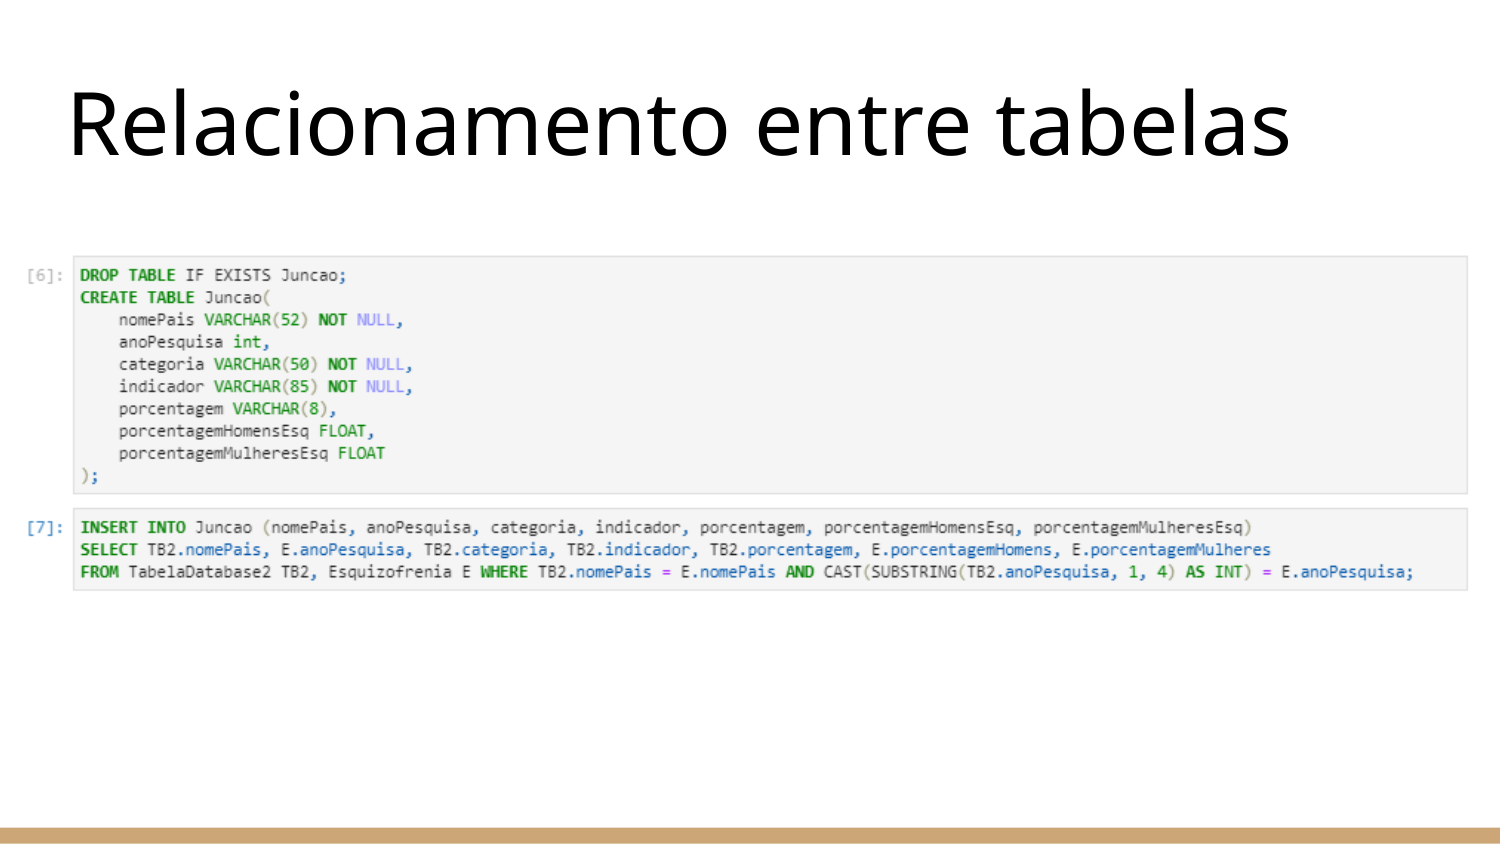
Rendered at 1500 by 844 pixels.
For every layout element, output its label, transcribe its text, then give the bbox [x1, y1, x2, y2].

picture [13, 246, 1486, 597]
title Relacionamento entre tabelas [51, 51, 1449, 189]
